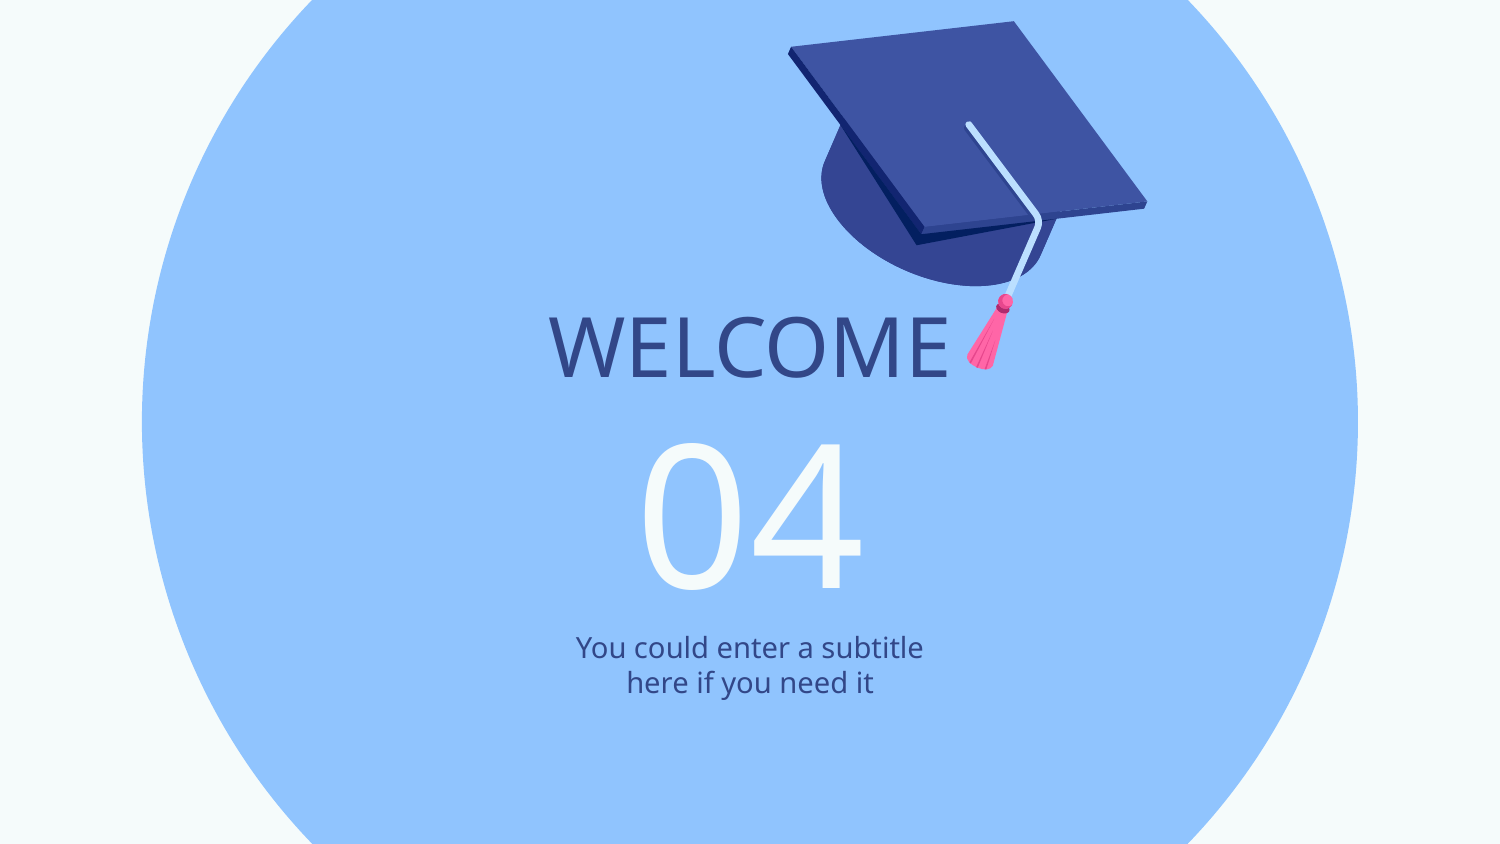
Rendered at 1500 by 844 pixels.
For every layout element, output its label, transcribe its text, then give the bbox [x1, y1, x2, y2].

title 04 [566, 461, 934, 557]
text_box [753, 7, 1143, 341]
subtitle You could enter a subtitle here if you need it [540, 614, 960, 709]
text_box [141, 0, 1358, 844]
title WELCOME [447, 334, 1053, 410]
